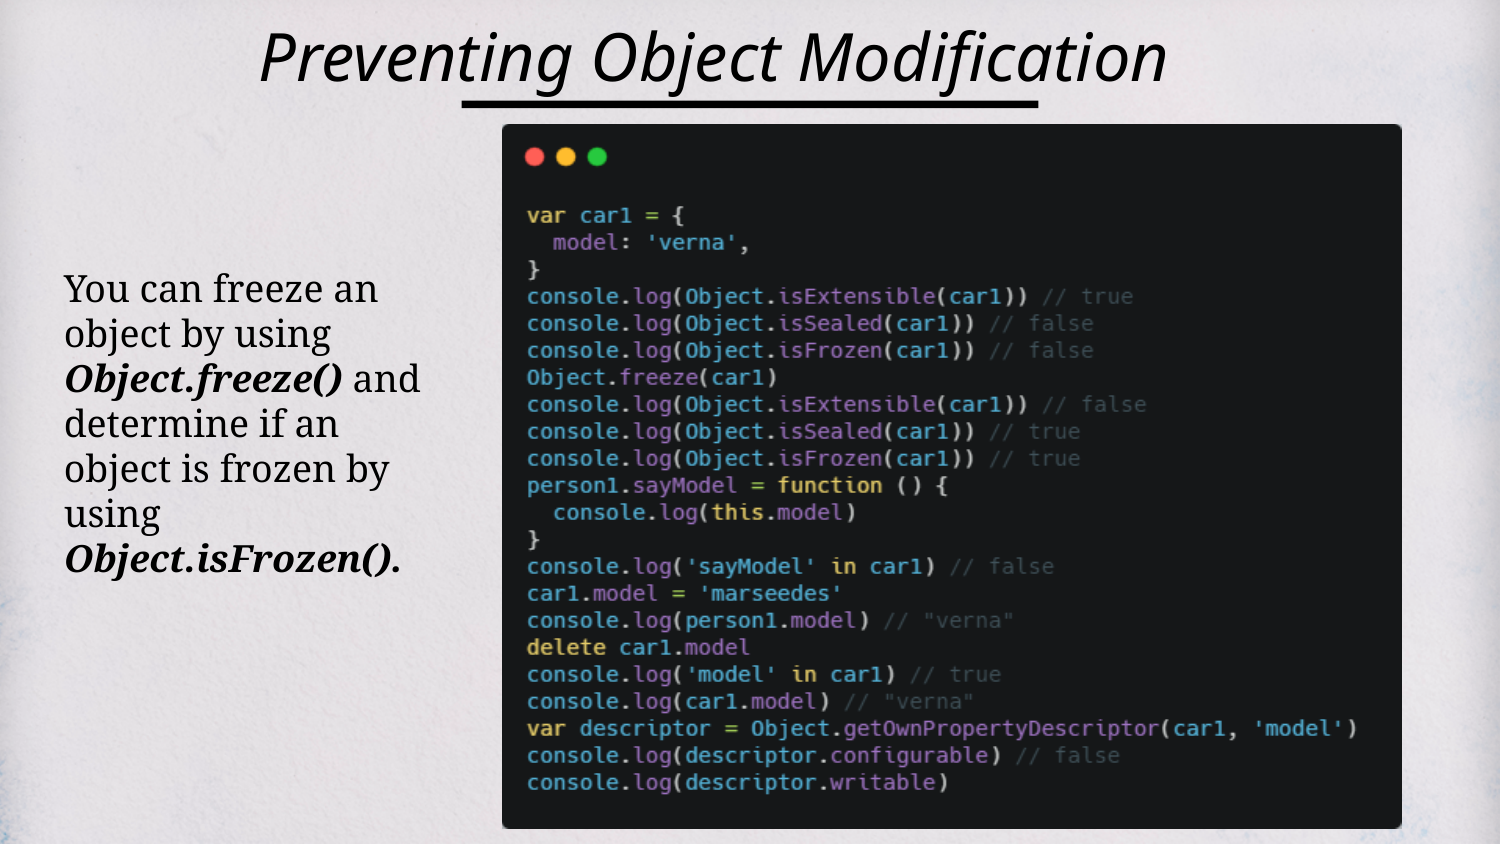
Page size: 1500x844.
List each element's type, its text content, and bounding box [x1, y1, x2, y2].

text_box Preventing Object Modification [244, 0, 1256, 125]
text_box You can freeze an object by using Object.freeze() and determine if an object is frozen by using Object.isFrozen(). [49, 257, 462, 588]
picture [0, 0, 1500, 844]
text_box [461, 100, 1039, 109]
